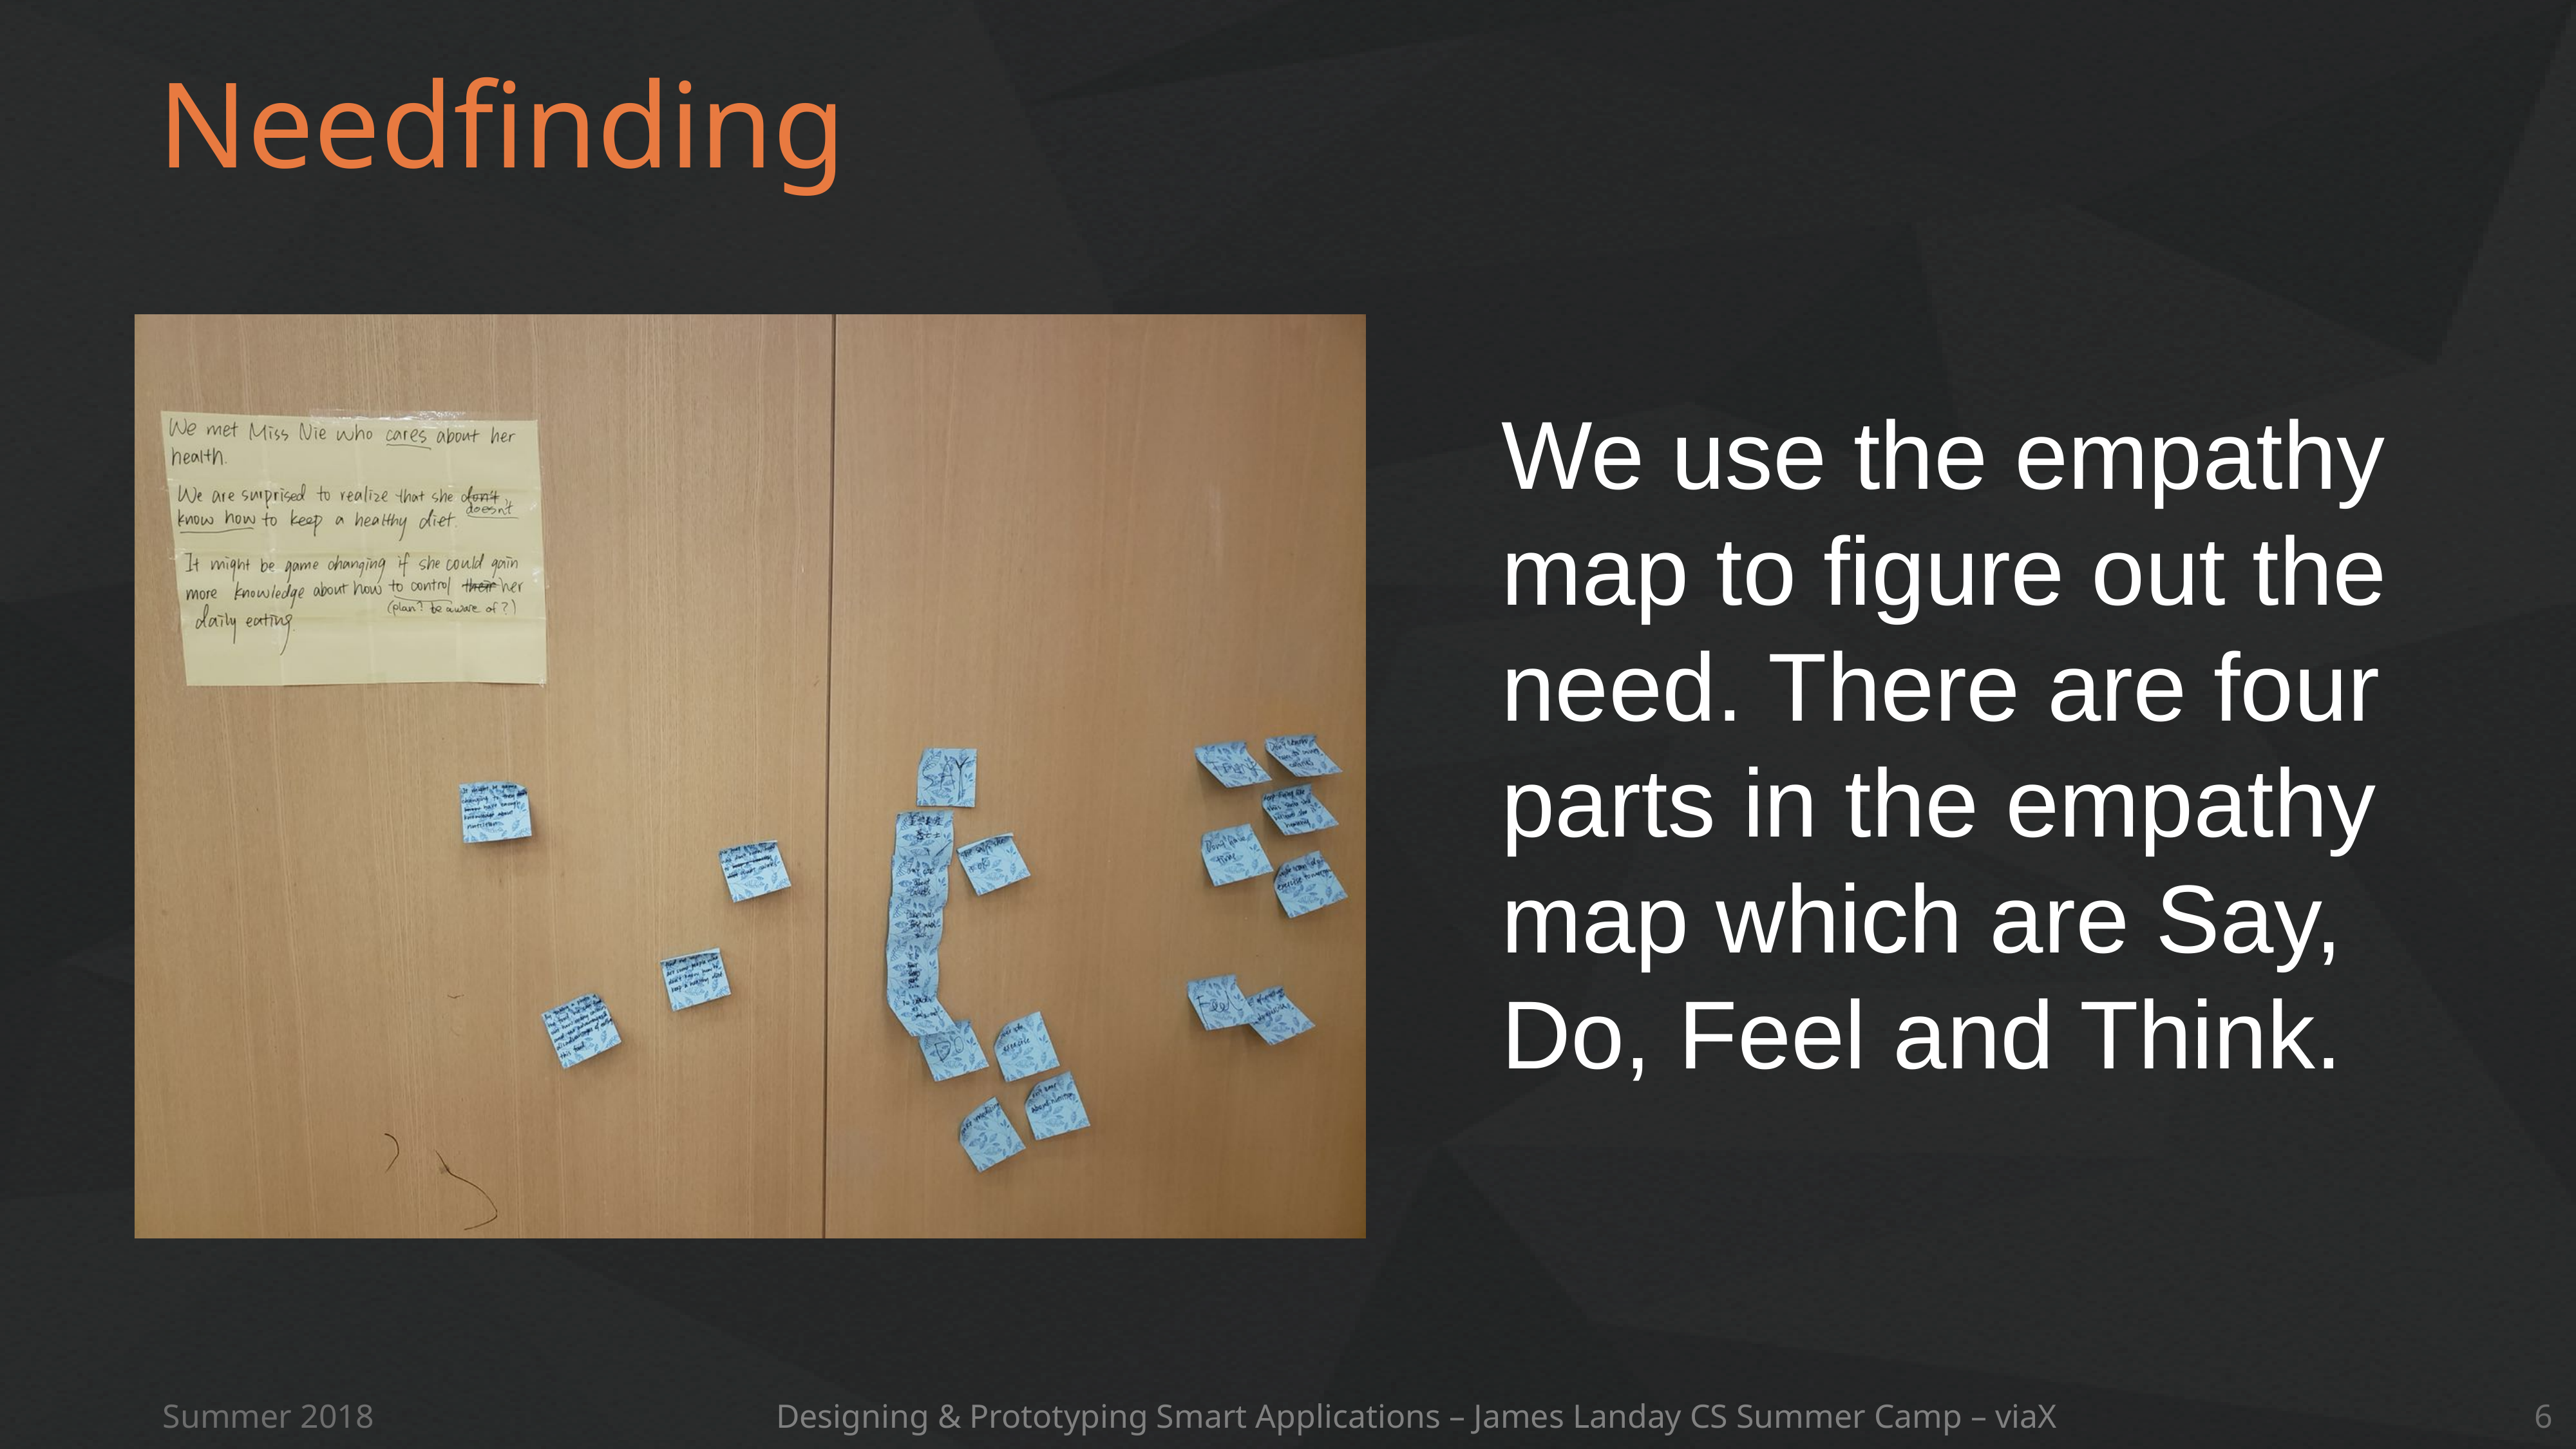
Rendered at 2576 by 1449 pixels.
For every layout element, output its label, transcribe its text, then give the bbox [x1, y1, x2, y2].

text_box We use the empathy map to figure out the need. There are four parts in the empathy map which are Say, Do, Feel and Think. [1492, 388, 2437, 1094]
slide_number 6 [2297, 1384, 2576, 1449]
title Needfinding [135, 0, 2576, 242]
picture [0, 0, 2576, 1449]
footer Designing & Prototyping Smart Applications – James Landay CS Summer Camp – viaX [538, 1384, 2296, 1449]
slide_number Summer 2018 [0, 1384, 537, 1449]
